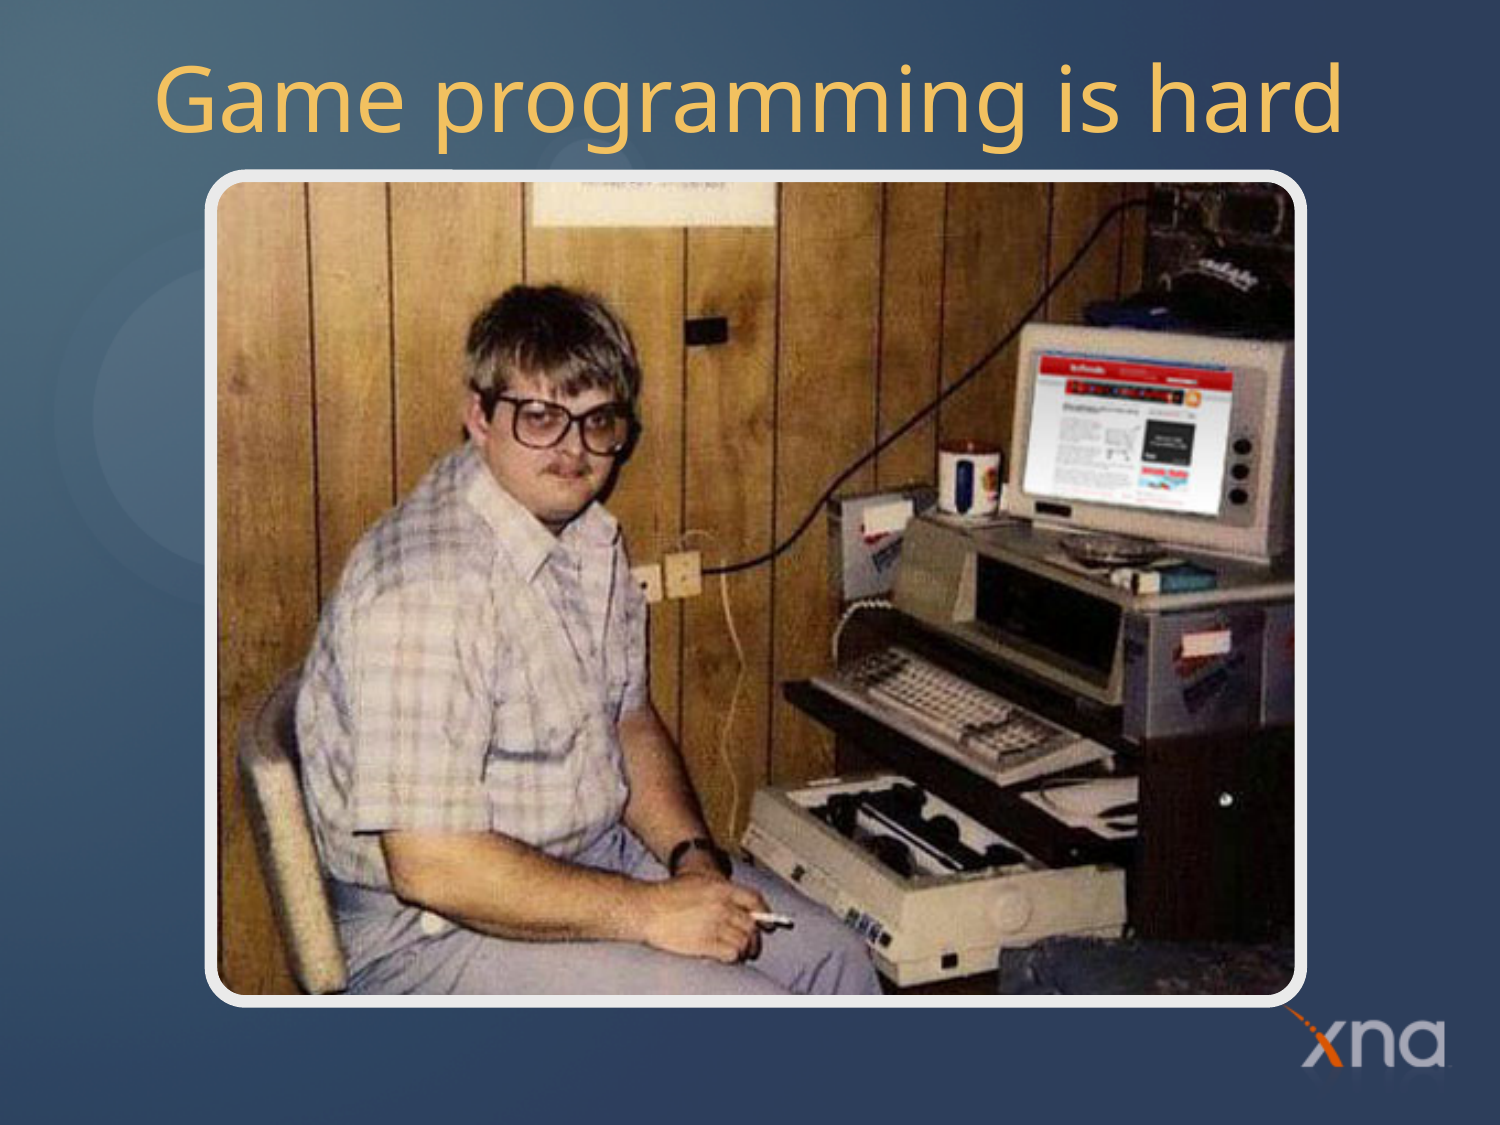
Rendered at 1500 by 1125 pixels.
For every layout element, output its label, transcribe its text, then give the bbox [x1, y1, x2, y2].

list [210, 175, 1302, 1002]
picture [0, 0, 1500, 1125]
title Game programming is hard [74, 1, 1426, 190]
